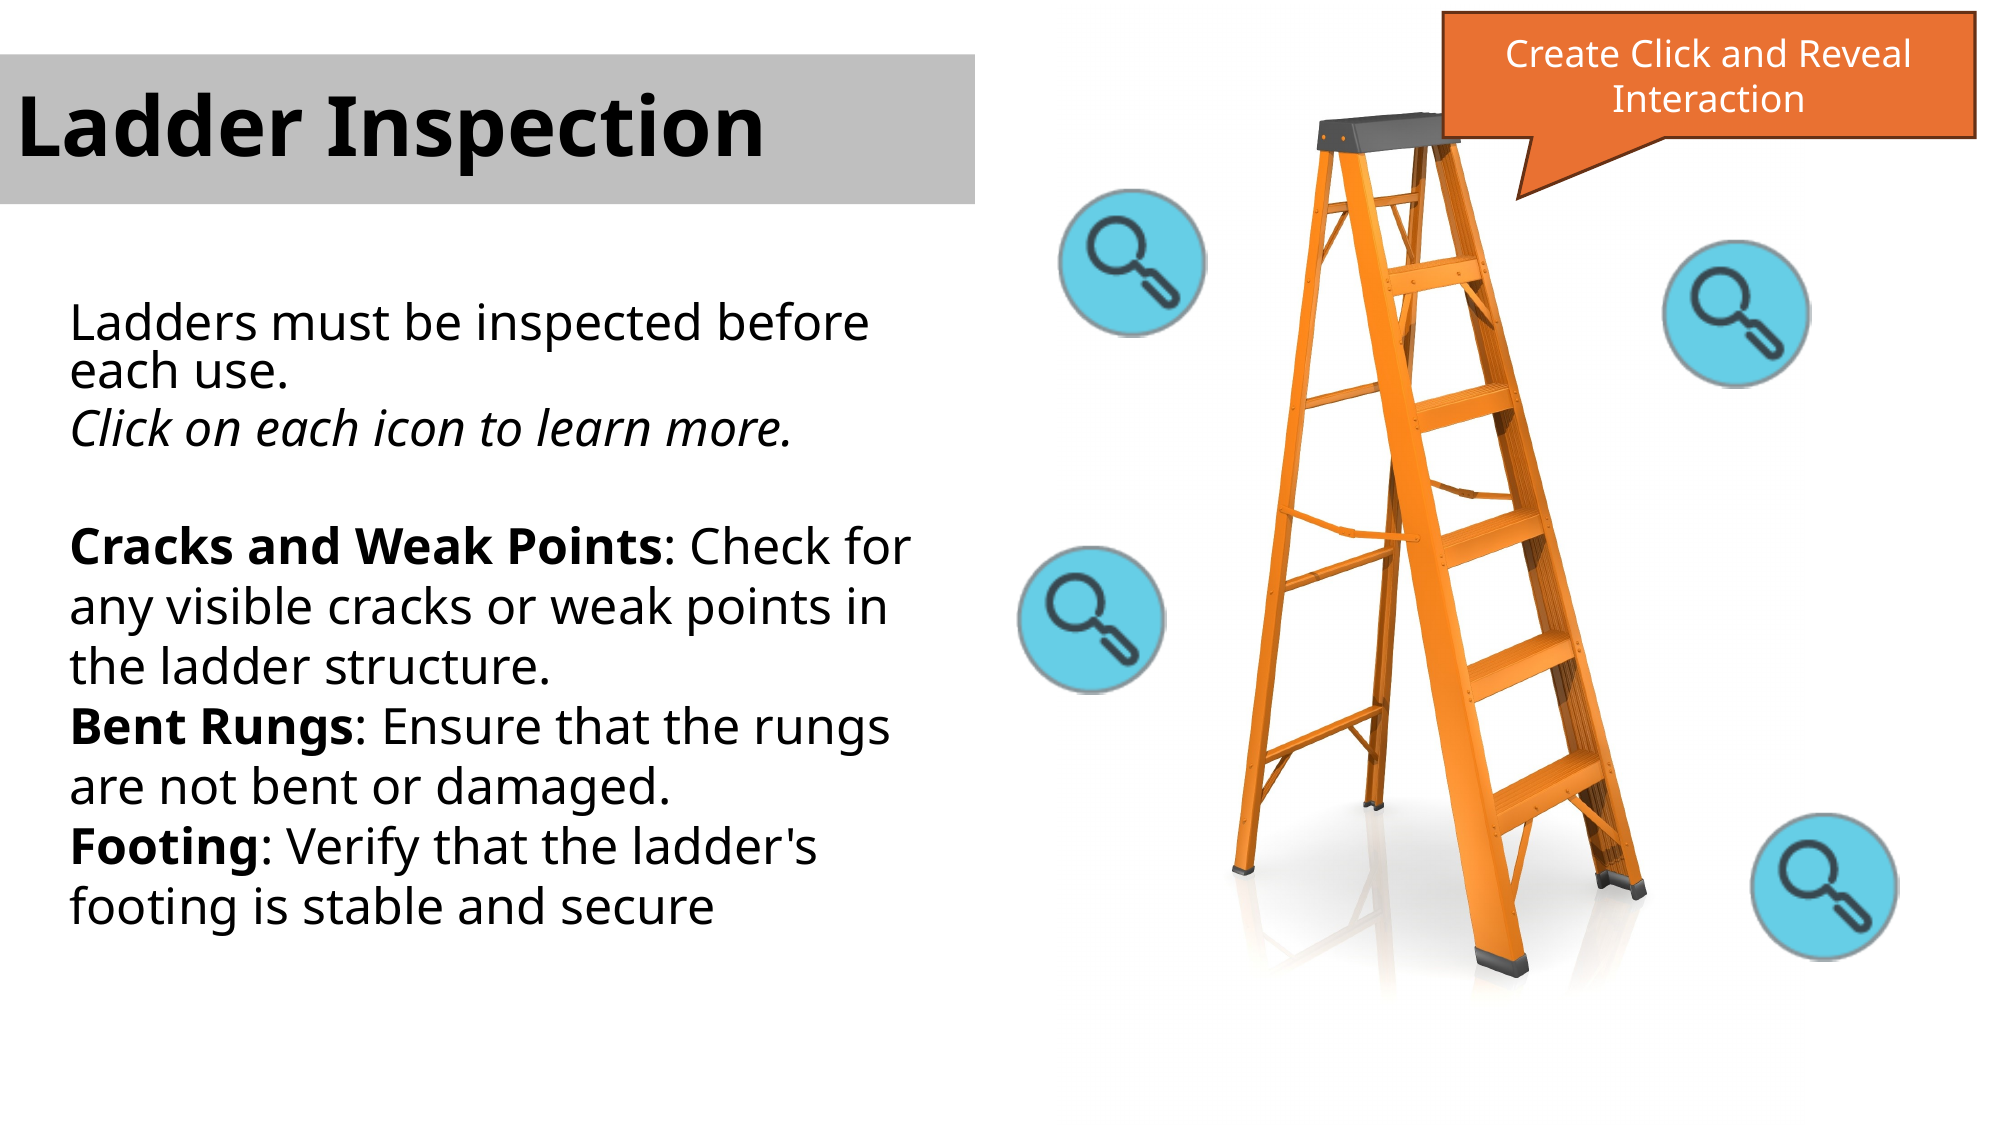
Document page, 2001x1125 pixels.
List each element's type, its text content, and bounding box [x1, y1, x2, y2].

text_box Create Click and Reveal Interaction [1805, 10, 1977, 140]
title Ladder Inspection [0, 54, 975, 205]
picture [1661, 238, 1813, 390]
picture [1016, 543, 1168, 695]
picture [1749, 810, 1901, 962]
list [1056, 4, 1805, 1125]
text_box Ladders must be inspected before each use. Click on each icon to learn more. Cracks and Weak Points: Check for any visible cracks or weak points in the ladder structure. Bent Rungs: Ensure that the rungs are not bent or damaged. Footing: Verify that the ladder's footing is stable and secure [54, 295, 943, 1000]
picture [1056, 186, 1209, 339]
